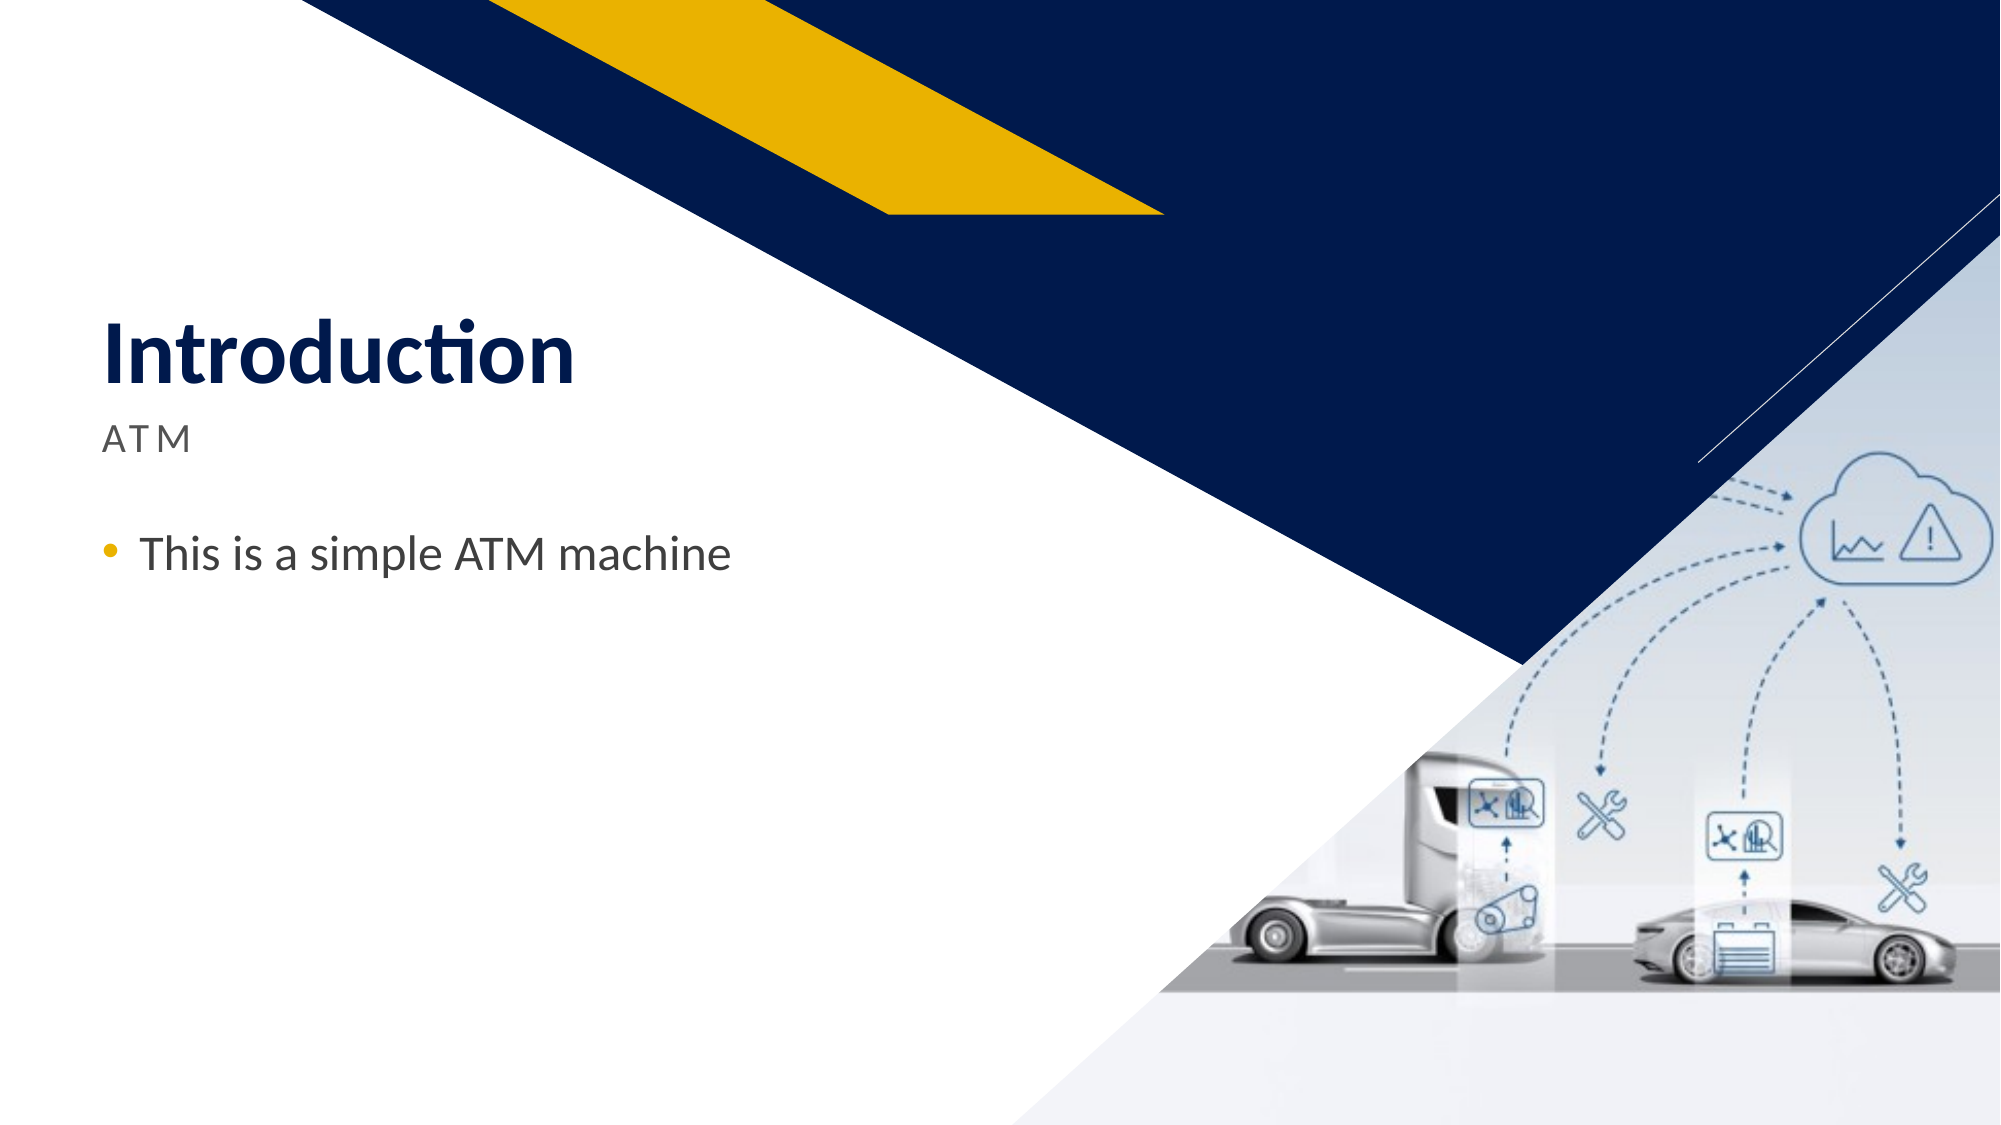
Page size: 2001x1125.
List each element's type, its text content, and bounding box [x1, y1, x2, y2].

picture [1012, 235, 2000, 1125]
list This is a simple ATM machine [87, 513, 898, 713]
list ATM [87, 409, 1012, 510]
title Introduction [87, 203, 1292, 403]
